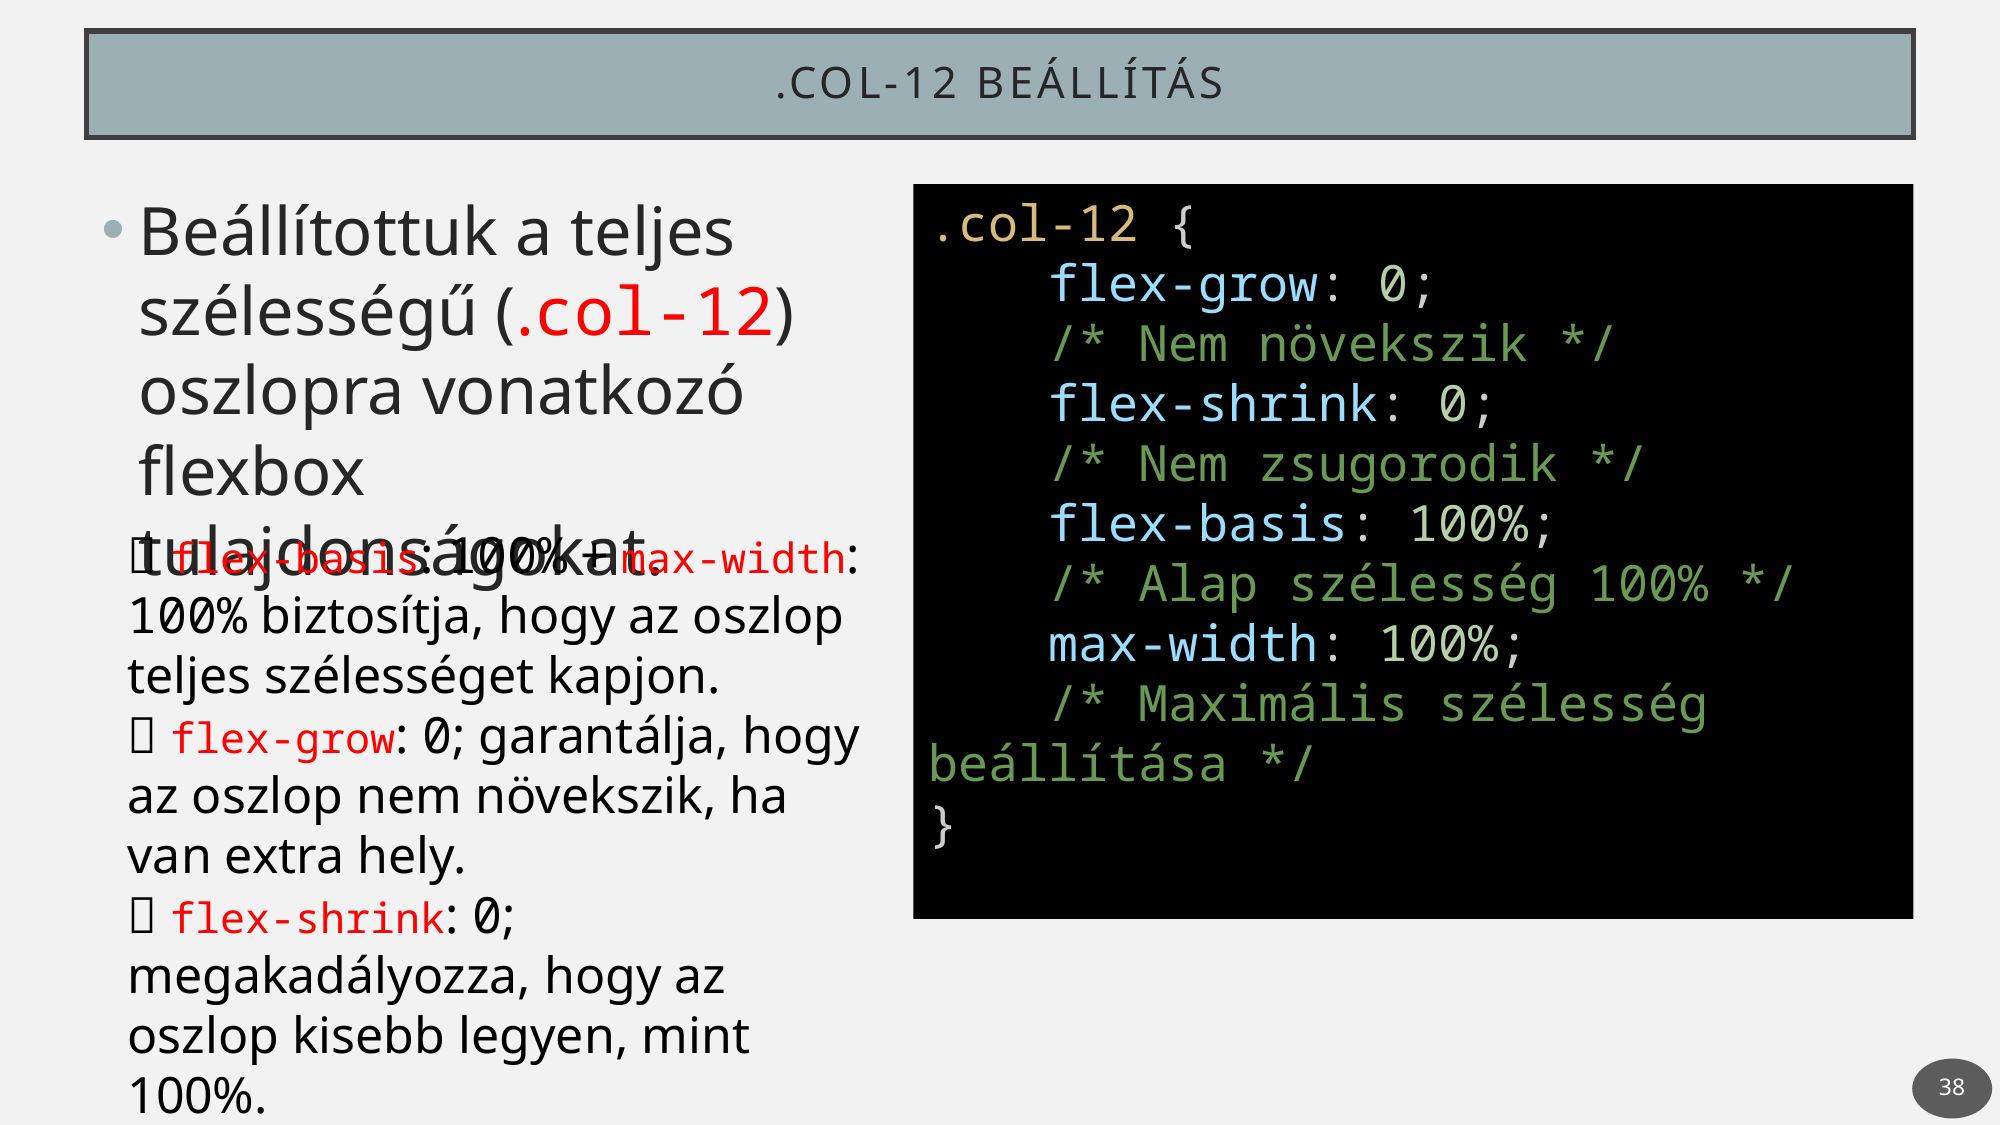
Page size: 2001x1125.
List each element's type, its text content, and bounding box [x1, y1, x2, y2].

text_box ✅ flex-basis: 100% + max-width: 100% biztosítja, hogy az oszlop teljes szélességet kapjon. ✅ flex-grow: 0; garantálja, hogy az oszlop nem növekszik, ha van extra hely. ✅ flex-shrink: 0; megakadályozza, hogy az oszlop kisebb legyen, mint 100%. [112, 516, 888, 1125]
slide_number 38 [1912, 1058, 1993, 1119]
title .col-12 beállítás [84, 28, 1916, 140]
text_box .col-12 { flex-grow: 0; /* Nem növekszik */ flex-shrink: 0; /* Nem zsugorodik */ flex-basis: 100%; /* Alap szélesség 100% */ max-width: 100%; /* Maximális szélesség beállítása */ } [913, 184, 1914, 919]
list Beállítottuk a teljes szélességű (.col-12) oszlopra vonatkozó flexbox tulajdonságokat. [86, 181, 861, 1047]
